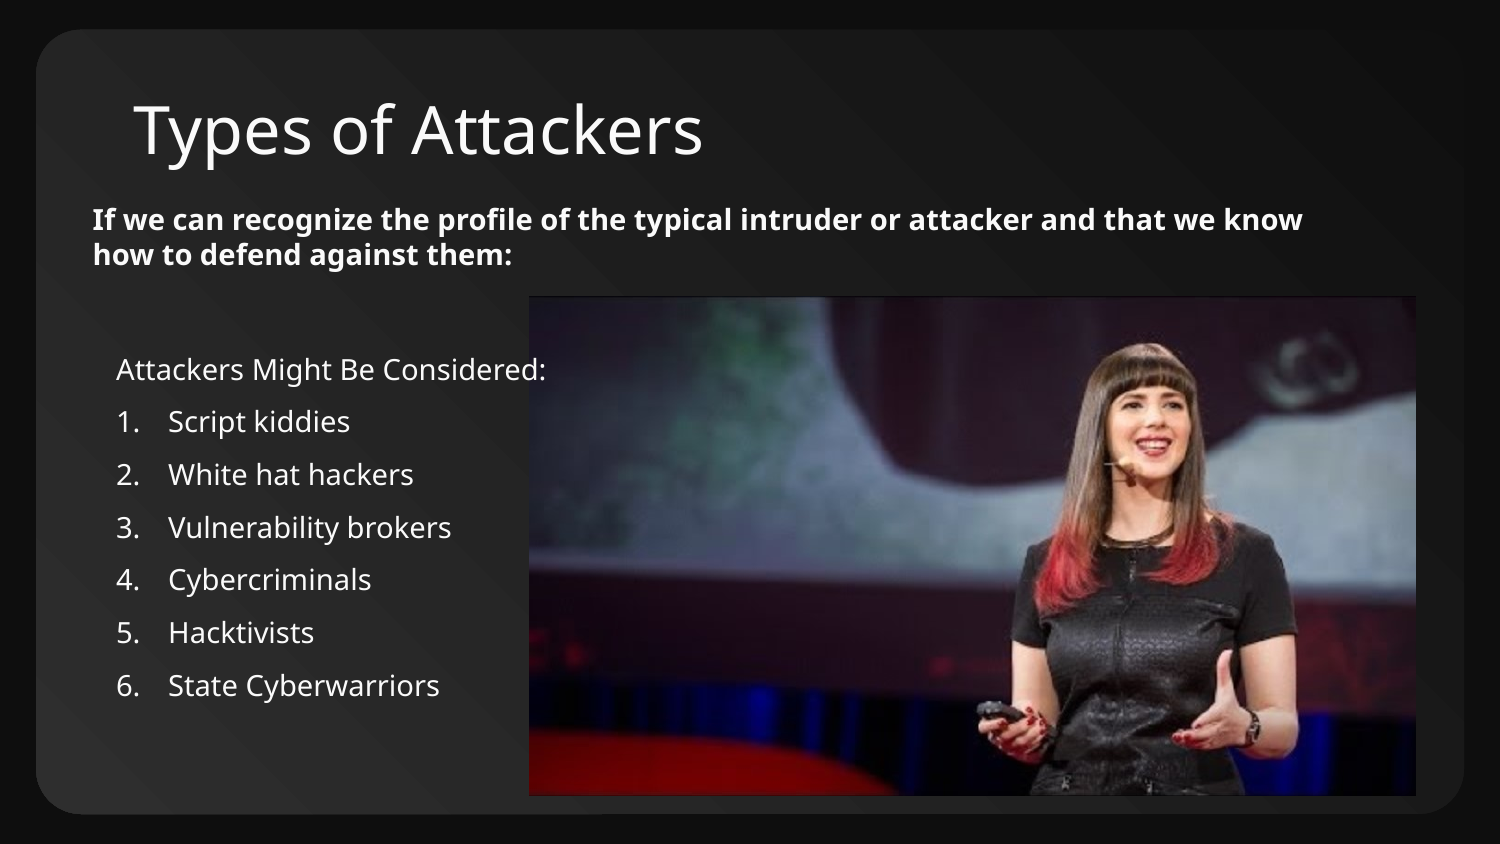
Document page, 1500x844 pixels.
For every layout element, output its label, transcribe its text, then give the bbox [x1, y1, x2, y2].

title Types of Attackers [118, 72, 1382, 167]
text_box If we can recognize the profile of the typical intruder or attacker and that we know how to defend against them: [78, 194, 1342, 279]
text_box Attackers Might Be Considered: Script kiddies White hat hackers Vulnerability brokers Cybercriminals Hacktivists State Cyberwarriors [78, 330, 523, 601]
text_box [528, 295, 1417, 798]
